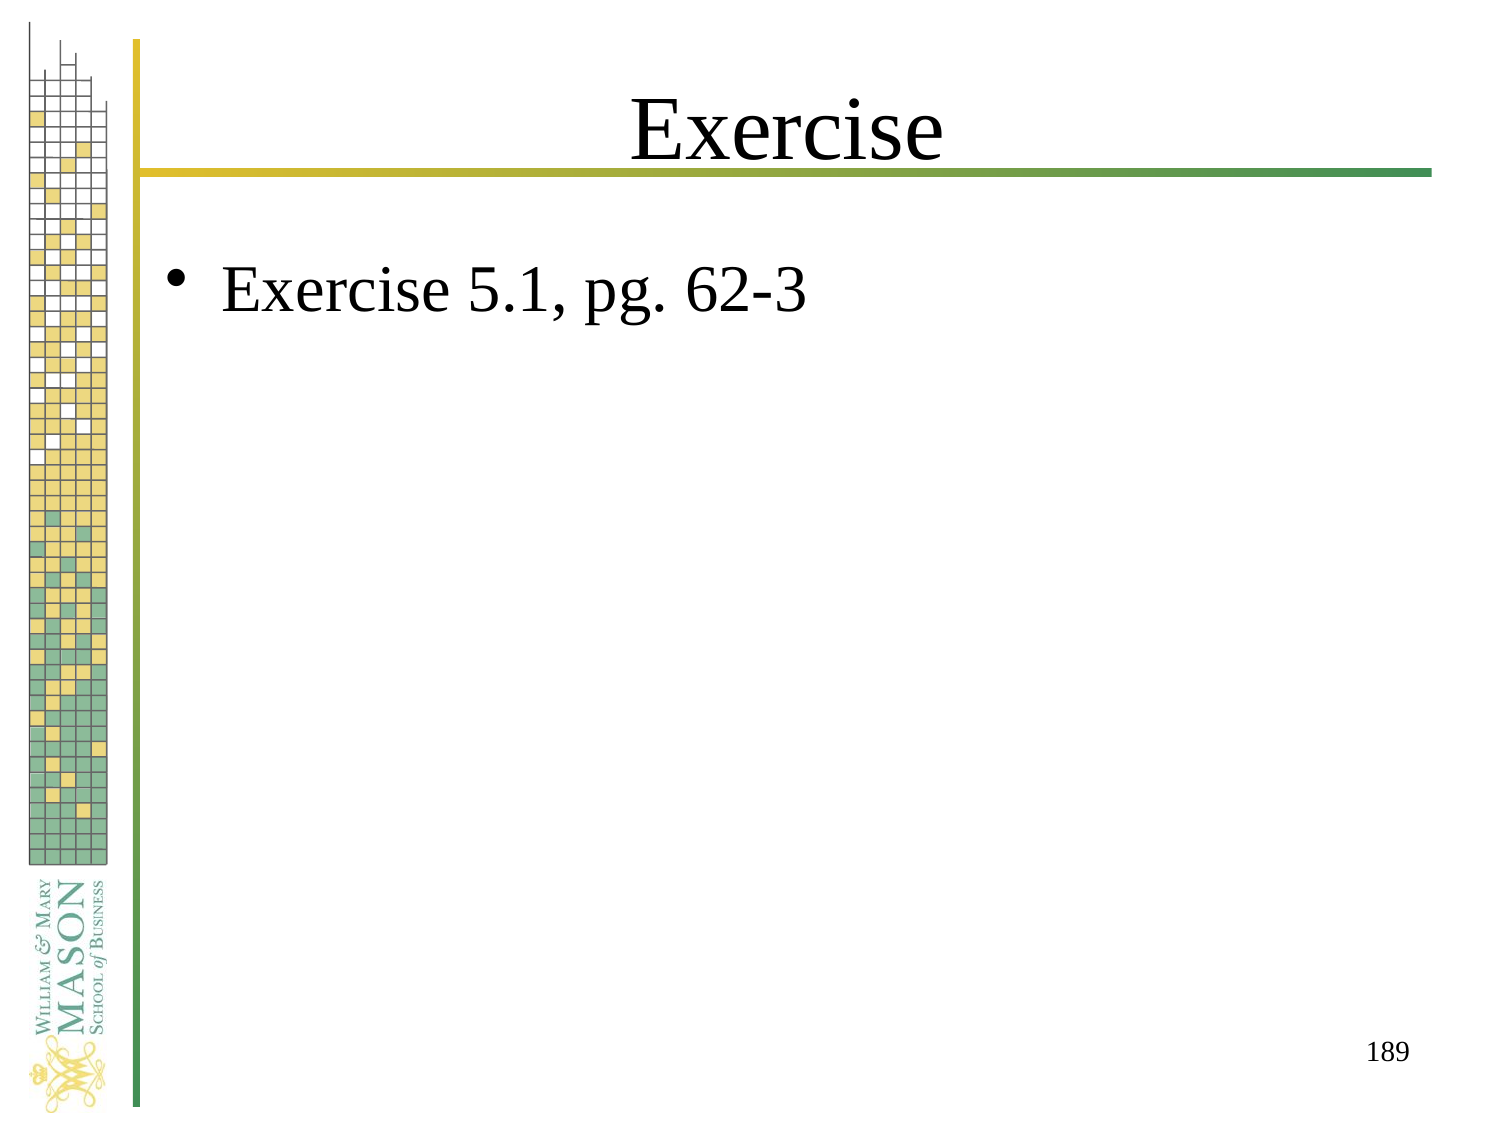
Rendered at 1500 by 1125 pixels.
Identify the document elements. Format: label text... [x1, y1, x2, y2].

title Boolean Statements [29, 879, 107, 1113]
slide_number 189 [1048, 1024, 1426, 1103]
list Exercise 5.1, pg. 62-3 [150, 237, 1425, 1005]
title Exercise [150, 45, 1425, 200]
